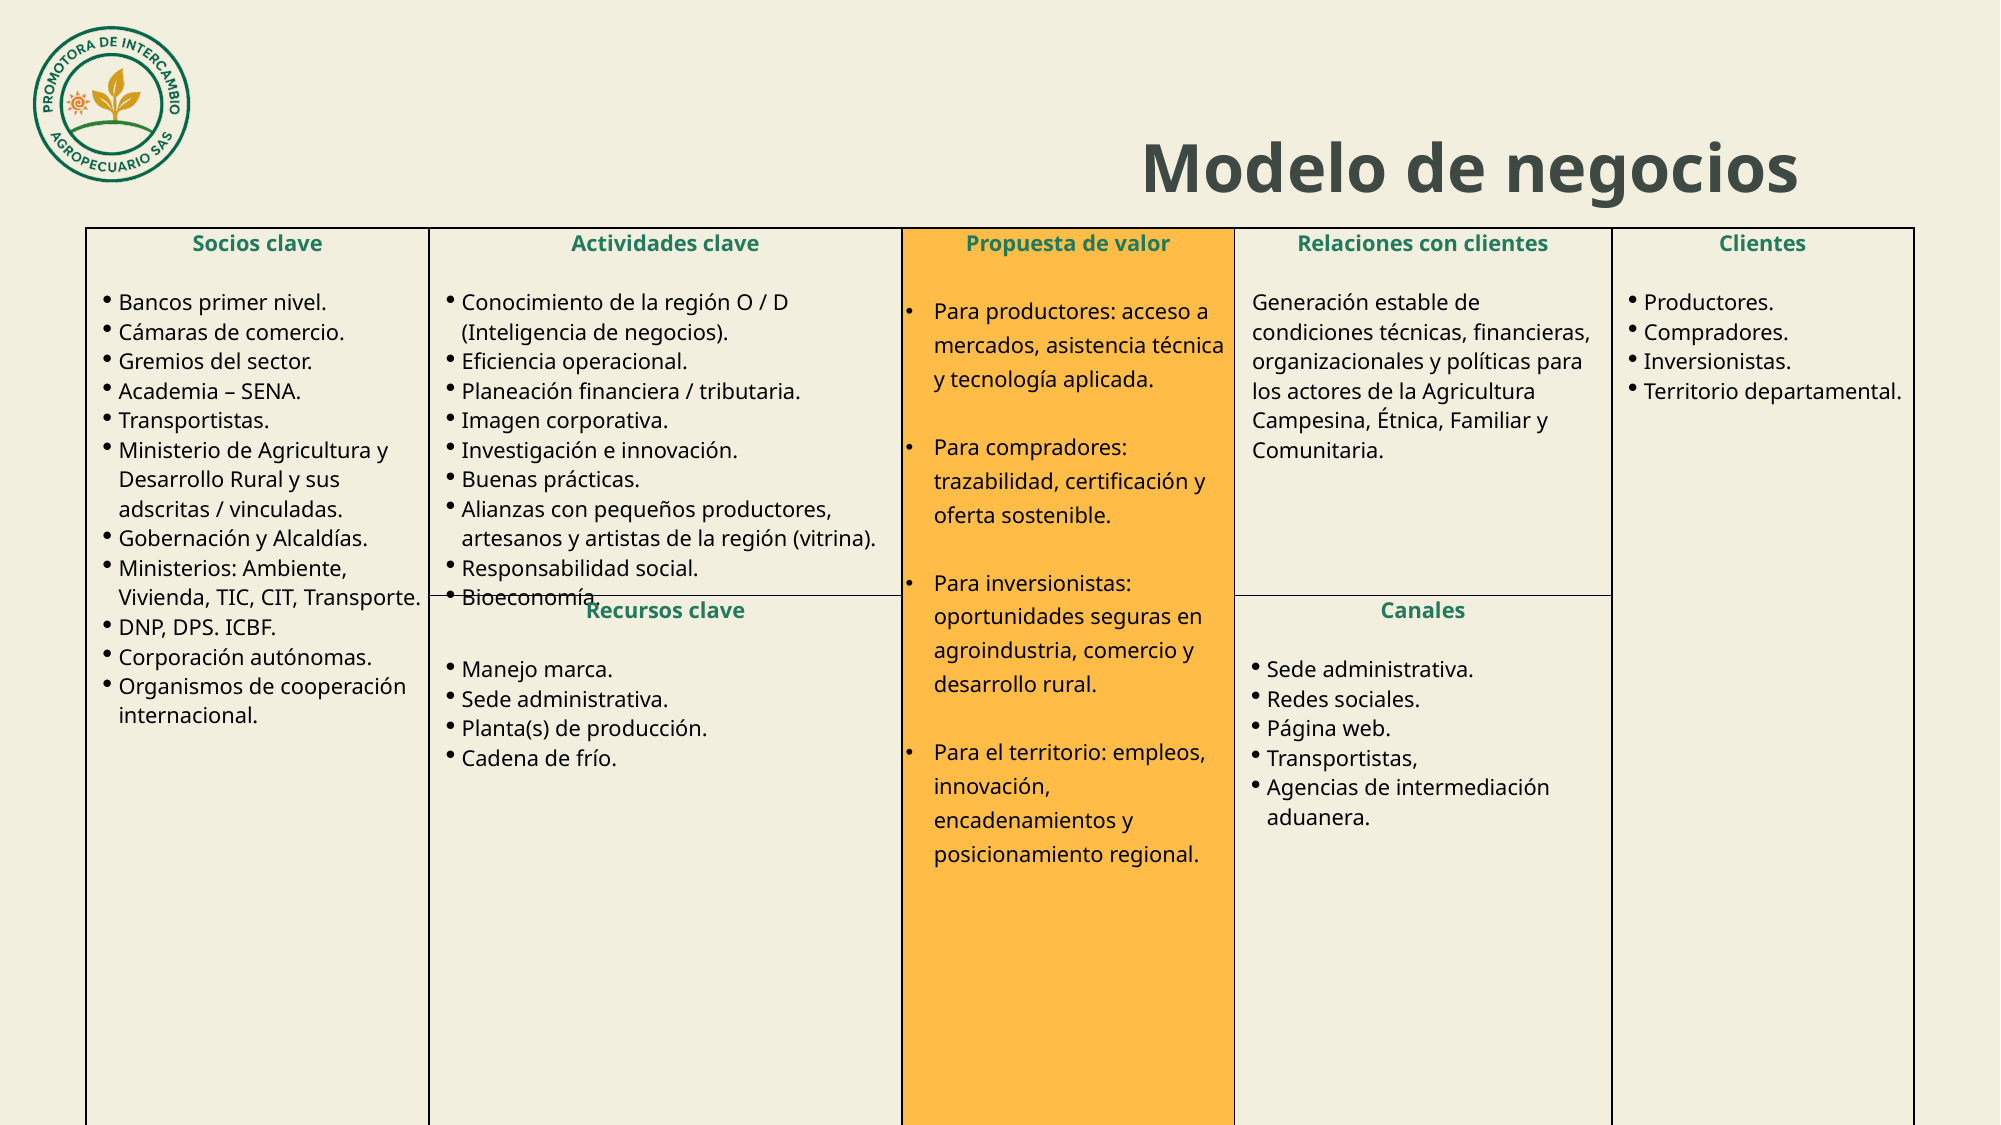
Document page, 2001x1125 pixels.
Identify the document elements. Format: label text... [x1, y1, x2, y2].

table_cell Recursos clave Manejo marca. Sede administrativa. Planta(s) de producción. Cadena de frío. [430, 596, 901, 1125]
table_header Relaciones con clientes Generación estable de condiciones técnicas, financieras, organizacionales y políticas para los actores de la Agricultura Campesina, Étnica, Familiar y Comunitaria. [1235, 229, 1611, 595]
table_header Propuesta de valor Para productores: acceso a mercados, asistencia técnica y tecnología aplicada. Para compradores: trazabilidad, certificación y oferta sostenible. Para inversionistas: oportunidades seguras en agroindustria, comercio y desarrollo rural. Para el territorio: empleos, innovación, encadenamientos y posicionamiento regional. [903, 229, 1234, 1125]
table_header Clientes Productores. Compradores. Inversionistas. Territorio departamental. [1613, 229, 1913, 1125]
text_box Modelo de negocios [515, 118, 1816, 214]
picture [24, 17, 199, 192]
table_cell Canales Sede administrativa. Redes sociales. Página web. Transportistas, Agencias de intermediación aduanera. [1235, 596, 1611, 1125]
table_header Socios clave Bancos primer nivel. Cámaras de comercio. Gremios del sector. Academia – SENA. Transportistas. Ministerio de Agricultura y Desarrollo Rural y sus adscritas / vinculadas. Gobernación y Alcaldías. Ministerios: Ambiente, Vivienda, TIC, CIT, Transporte. DNP, DPS. ICBF. Corporación autónomas. Organismos de cooperación internacional. [87, 229, 428, 1125]
table_header Actividades clave Conocimiento de la región O / D (Inteligencia de negocios). Eficiencia operacional. Planeación financiera / tributaria. Imagen corporativa. Investigación e innovación. Buenas prácticas. Alianzas con pequeños productores, artesanos y artistas de la región (vitrina). Responsabilidad social. Bioeconomía. [430, 229, 901, 595]
